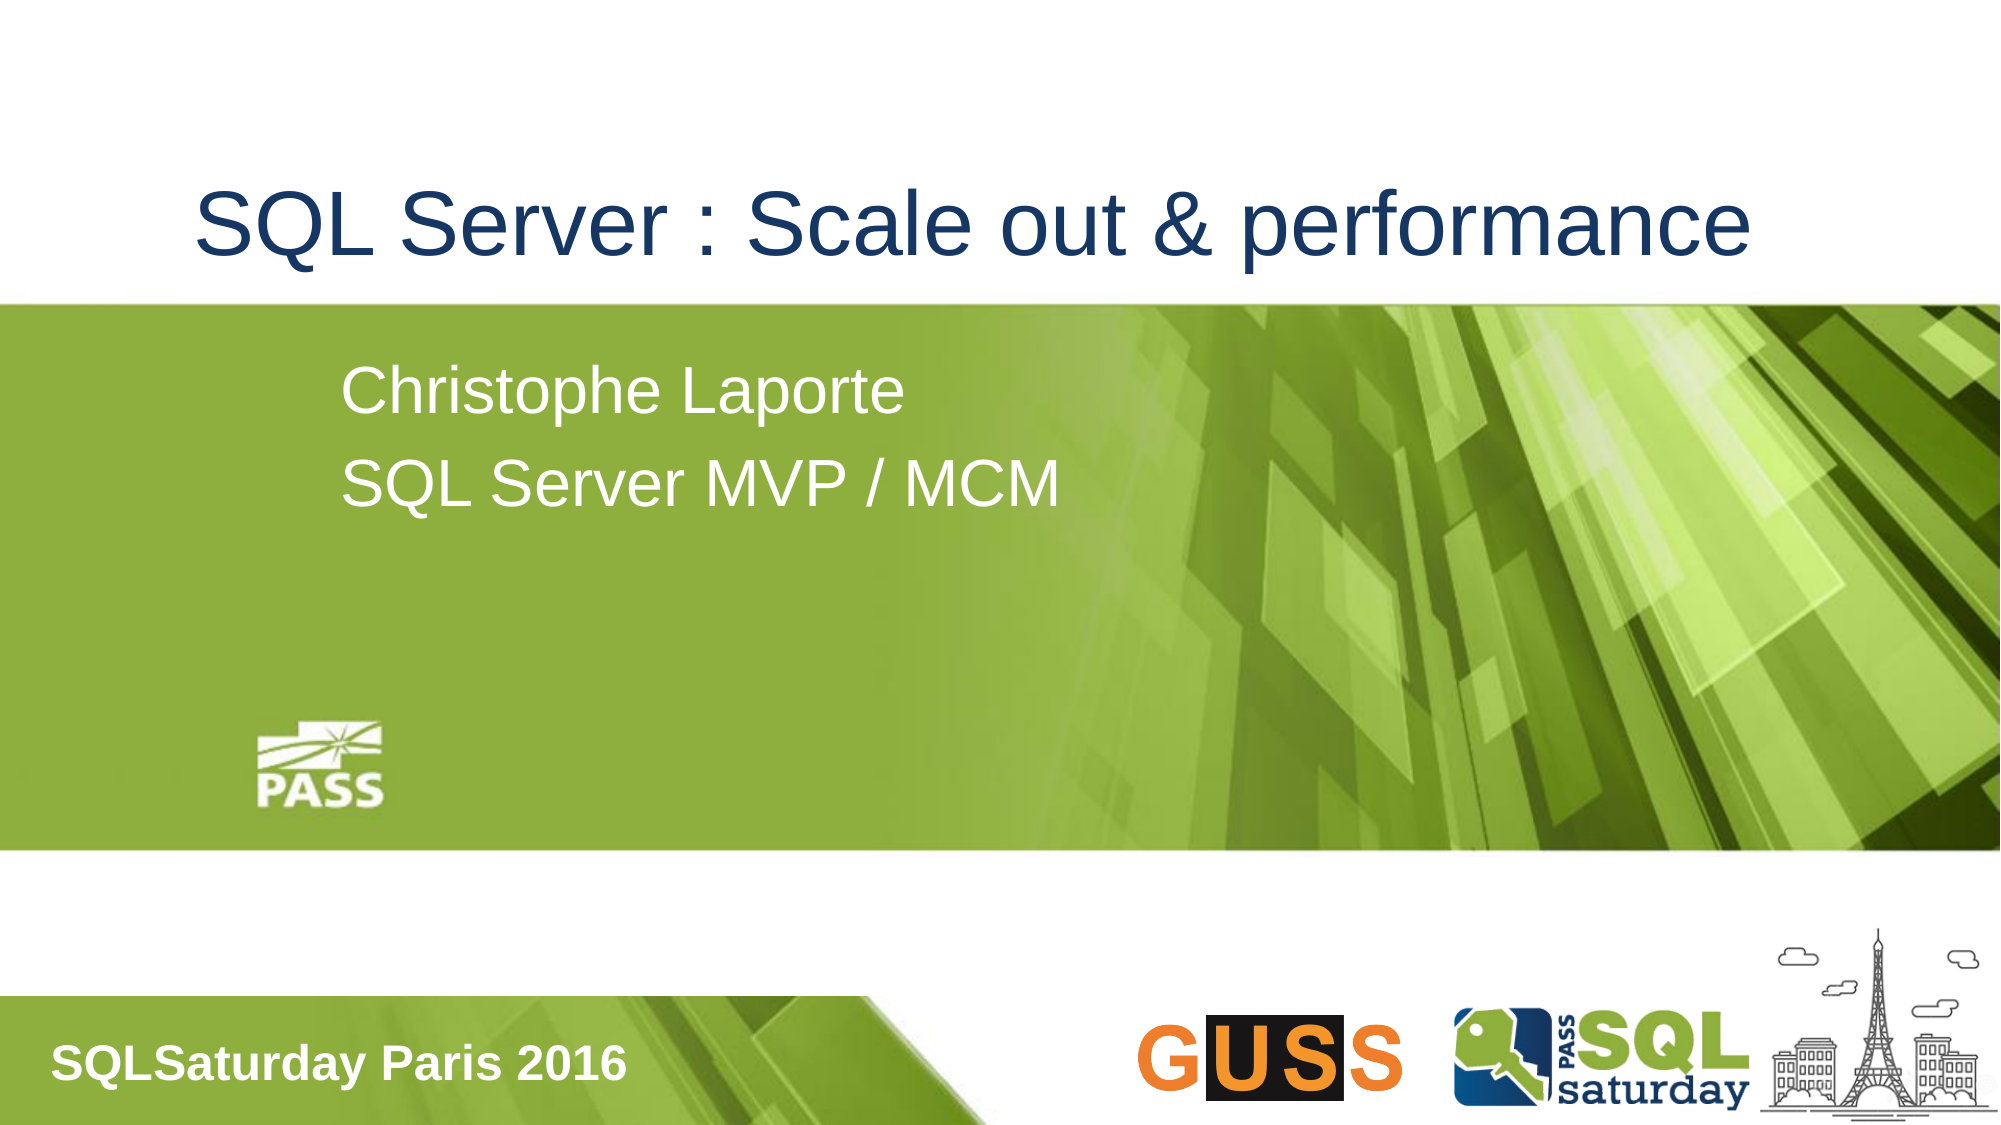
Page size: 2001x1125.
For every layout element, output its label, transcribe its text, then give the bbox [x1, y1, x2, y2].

title SQL Server : Scale out & performance [178, 98, 1825, 340]
picture [0, 16, 2000, 857]
picture [1444, 923, 2000, 1125]
picture [0, 996, 1402, 1125]
subtitle Christophe Laporte SQL Server MVP / MCM [325, 339, 1626, 627]
